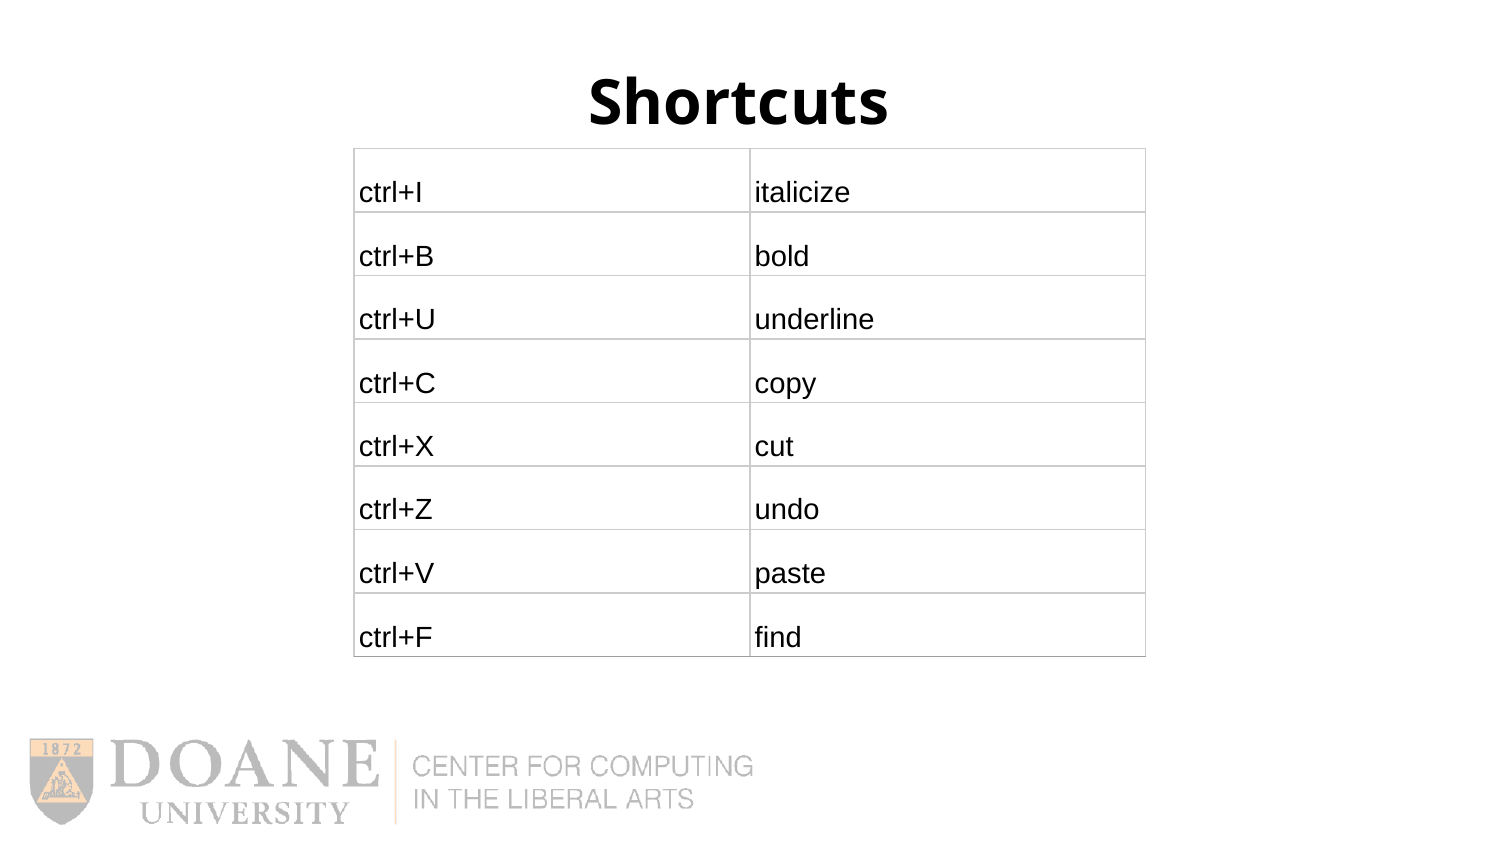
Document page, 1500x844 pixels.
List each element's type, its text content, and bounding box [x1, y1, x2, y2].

table_cell ctrl+B [355, 213, 749, 275]
table_cell underline [751, 276, 1145, 338]
table_cell ctrl+U [355, 276, 749, 338]
text_box Shortcuts [133, 47, 1344, 149]
table_cell ctrl+V [355, 530, 749, 592]
table_cell paste [751, 530, 1145, 592]
table_header italicize [751, 149, 1145, 211]
table_header ctrl+I [355, 149, 749, 211]
table_cell ctrl+X [355, 403, 749, 465]
table_cell bold [751, 213, 1145, 275]
table_cell ctrl+Z [355, 467, 749, 529]
table_cell copy [751, 340, 1145, 402]
table_cell ctrl+C [355, 340, 749, 402]
table_cell cut [751, 403, 1145, 465]
table_cell ctrl+F [355, 594, 749, 656]
picture [0, 719, 1151, 844]
table_cell undo [751, 467, 1145, 529]
table_cell find [751, 594, 1145, 656]
